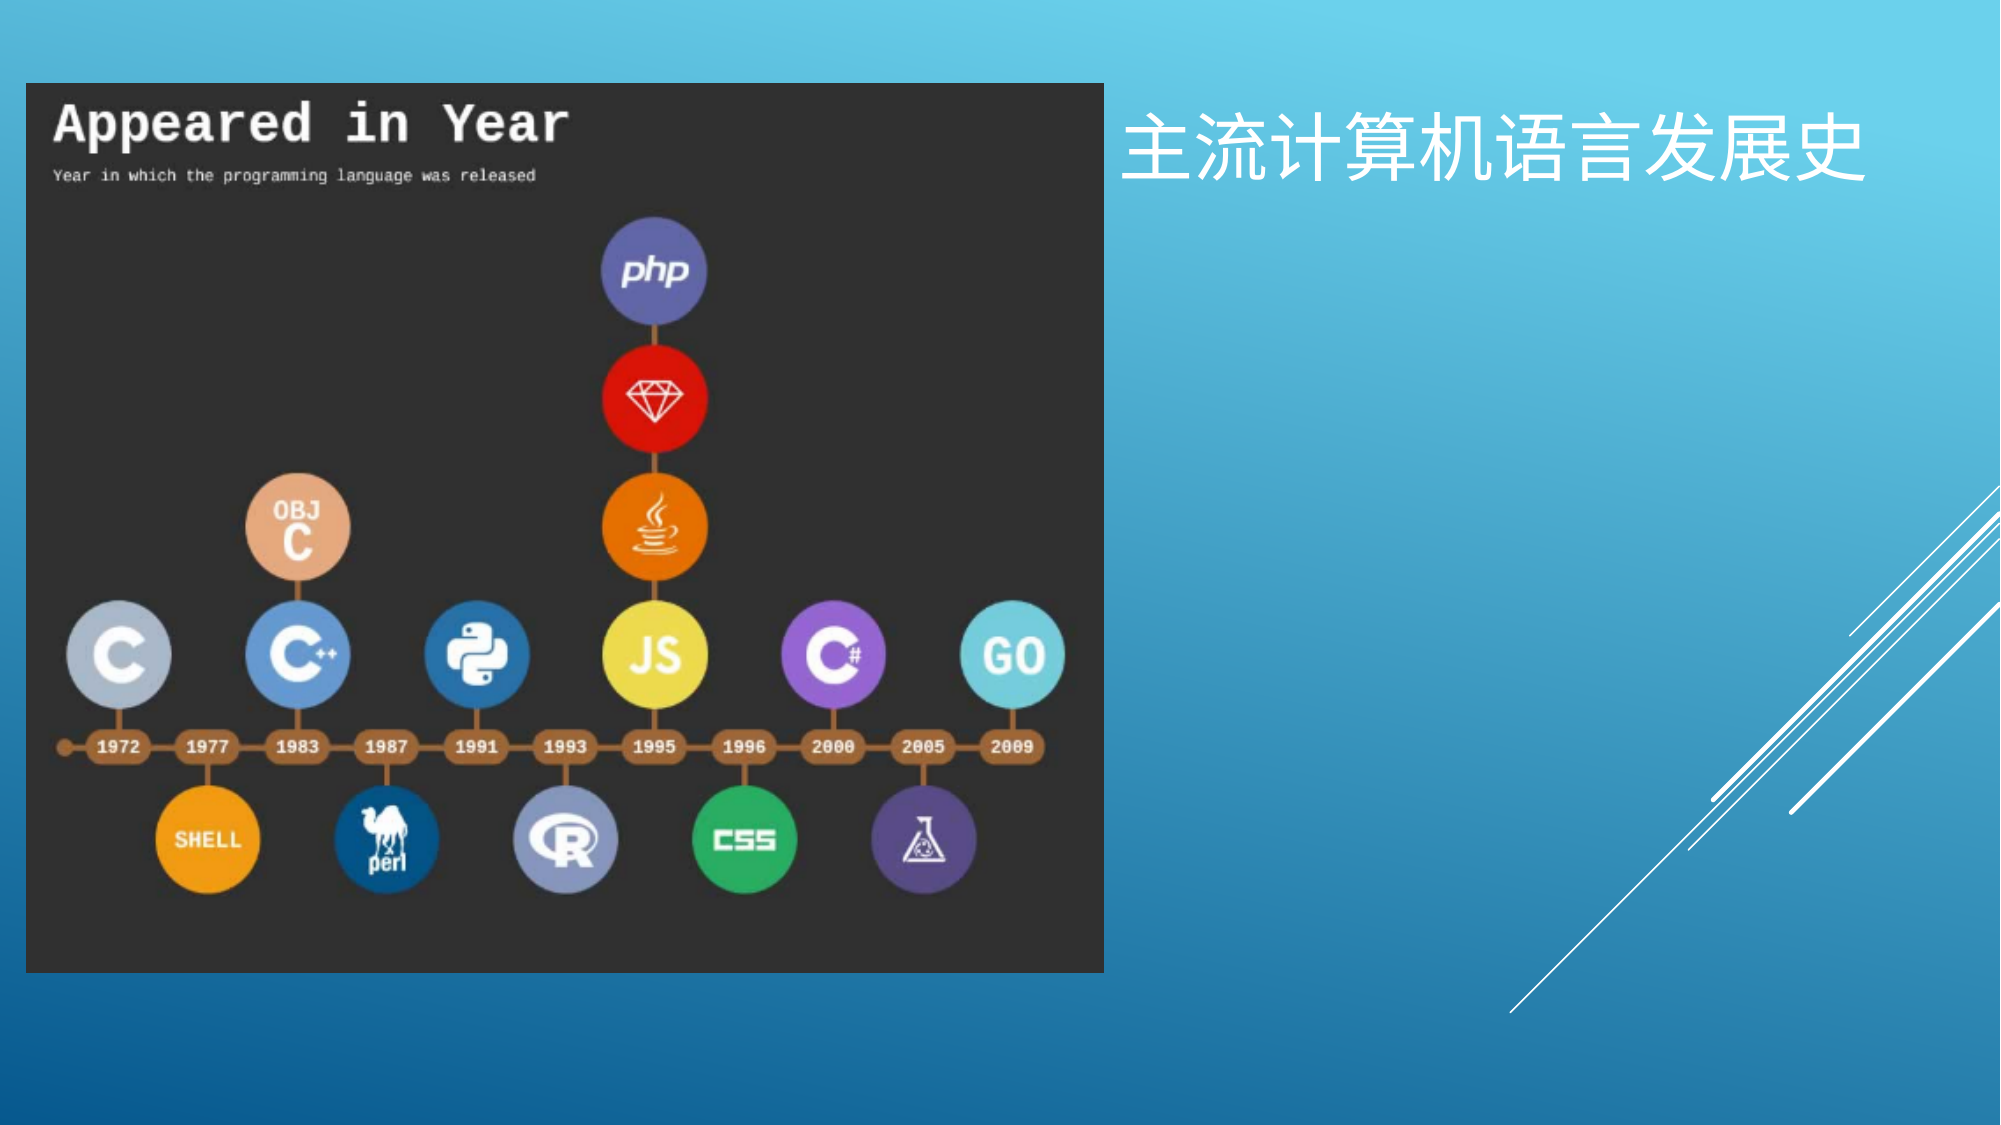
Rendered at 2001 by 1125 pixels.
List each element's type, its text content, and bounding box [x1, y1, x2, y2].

title 主流计算机语言发展史 [1103, 21, 2000, 269]
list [26, 83, 1104, 973]
